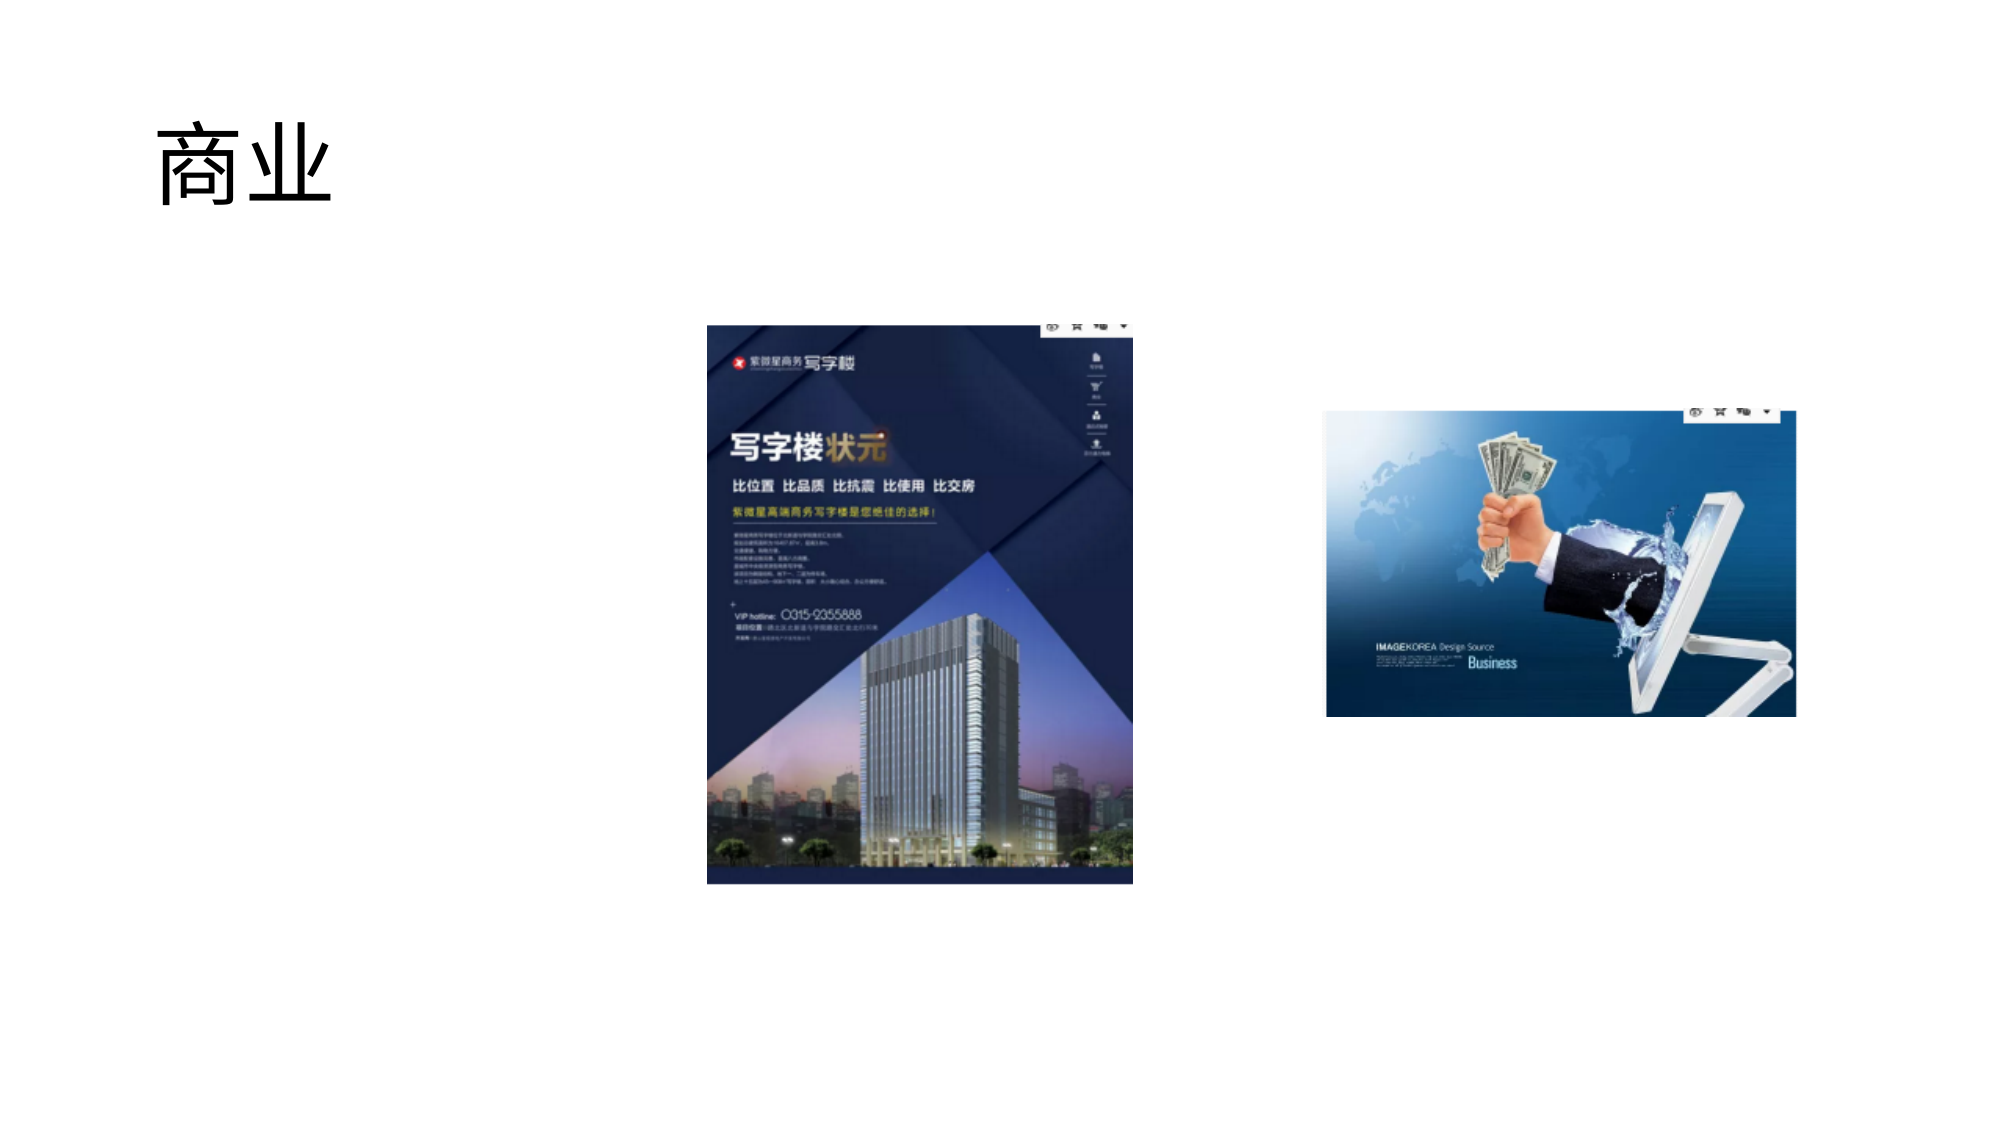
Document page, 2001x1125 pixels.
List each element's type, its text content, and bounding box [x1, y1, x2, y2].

picture [1322, 408, 1798, 717]
picture [707, 324, 1133, 886]
title 商业 [137, 59, 1863, 278]
